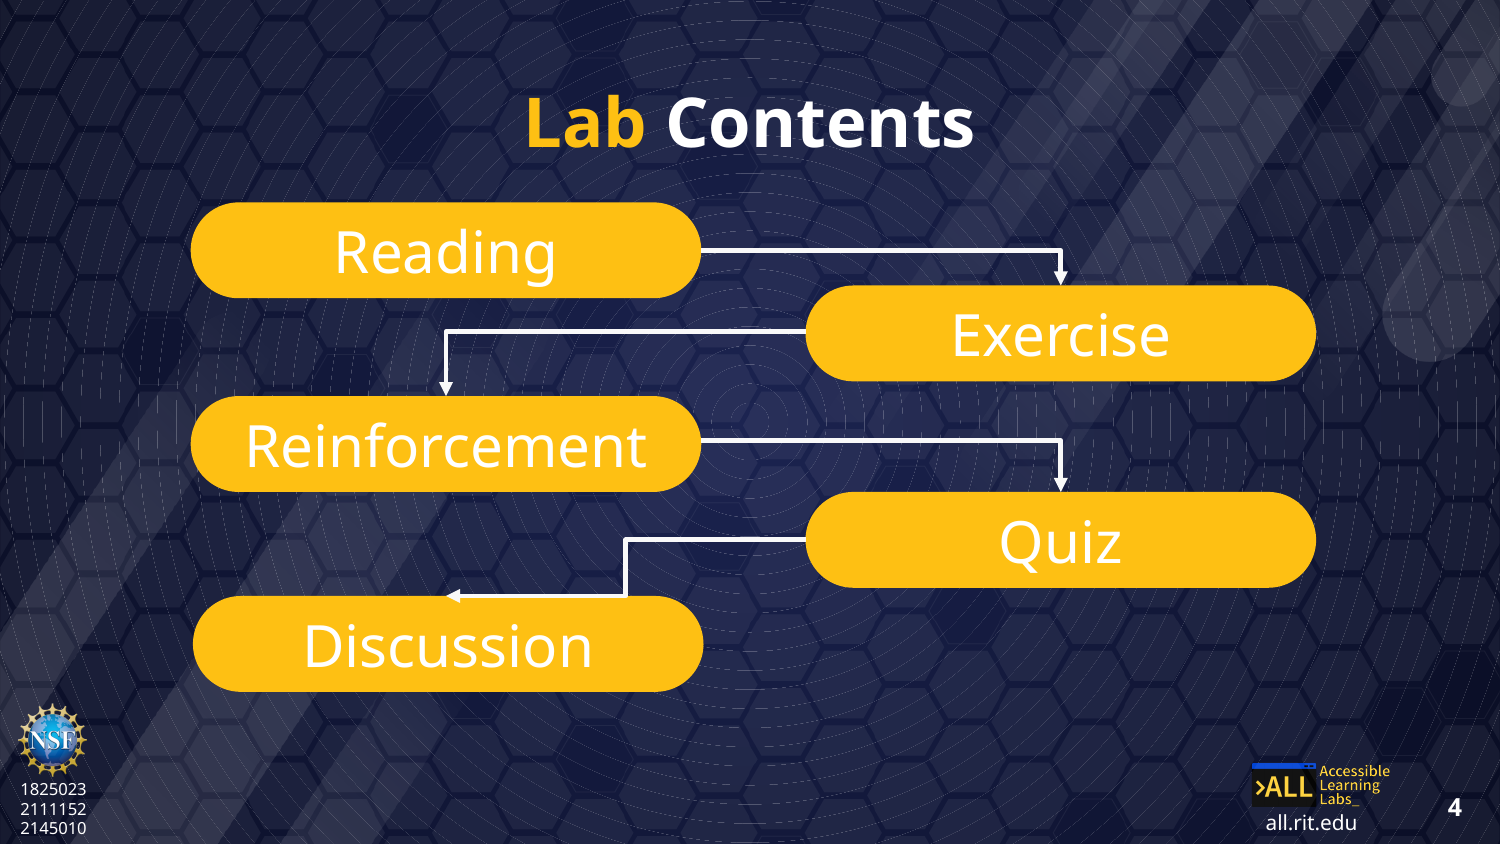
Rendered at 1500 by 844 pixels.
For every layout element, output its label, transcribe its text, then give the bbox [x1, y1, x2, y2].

text_box Reinforcement [190, 396, 701, 492]
text_box Reading [190, 202, 702, 299]
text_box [701, 250, 1062, 286]
text_box Discussion [192, 595, 704, 692]
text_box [445, 331, 806, 397]
text_box Quiz [805, 491, 1317, 588]
slide_number 4 [1410, 776, 1500, 842]
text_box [445, 539, 806, 597]
picture [0, 0, 1500, 844]
text_box Exercise [805, 285, 1317, 382]
title Lab Contents [118, 72, 1382, 167]
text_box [701, 439, 1062, 493]
